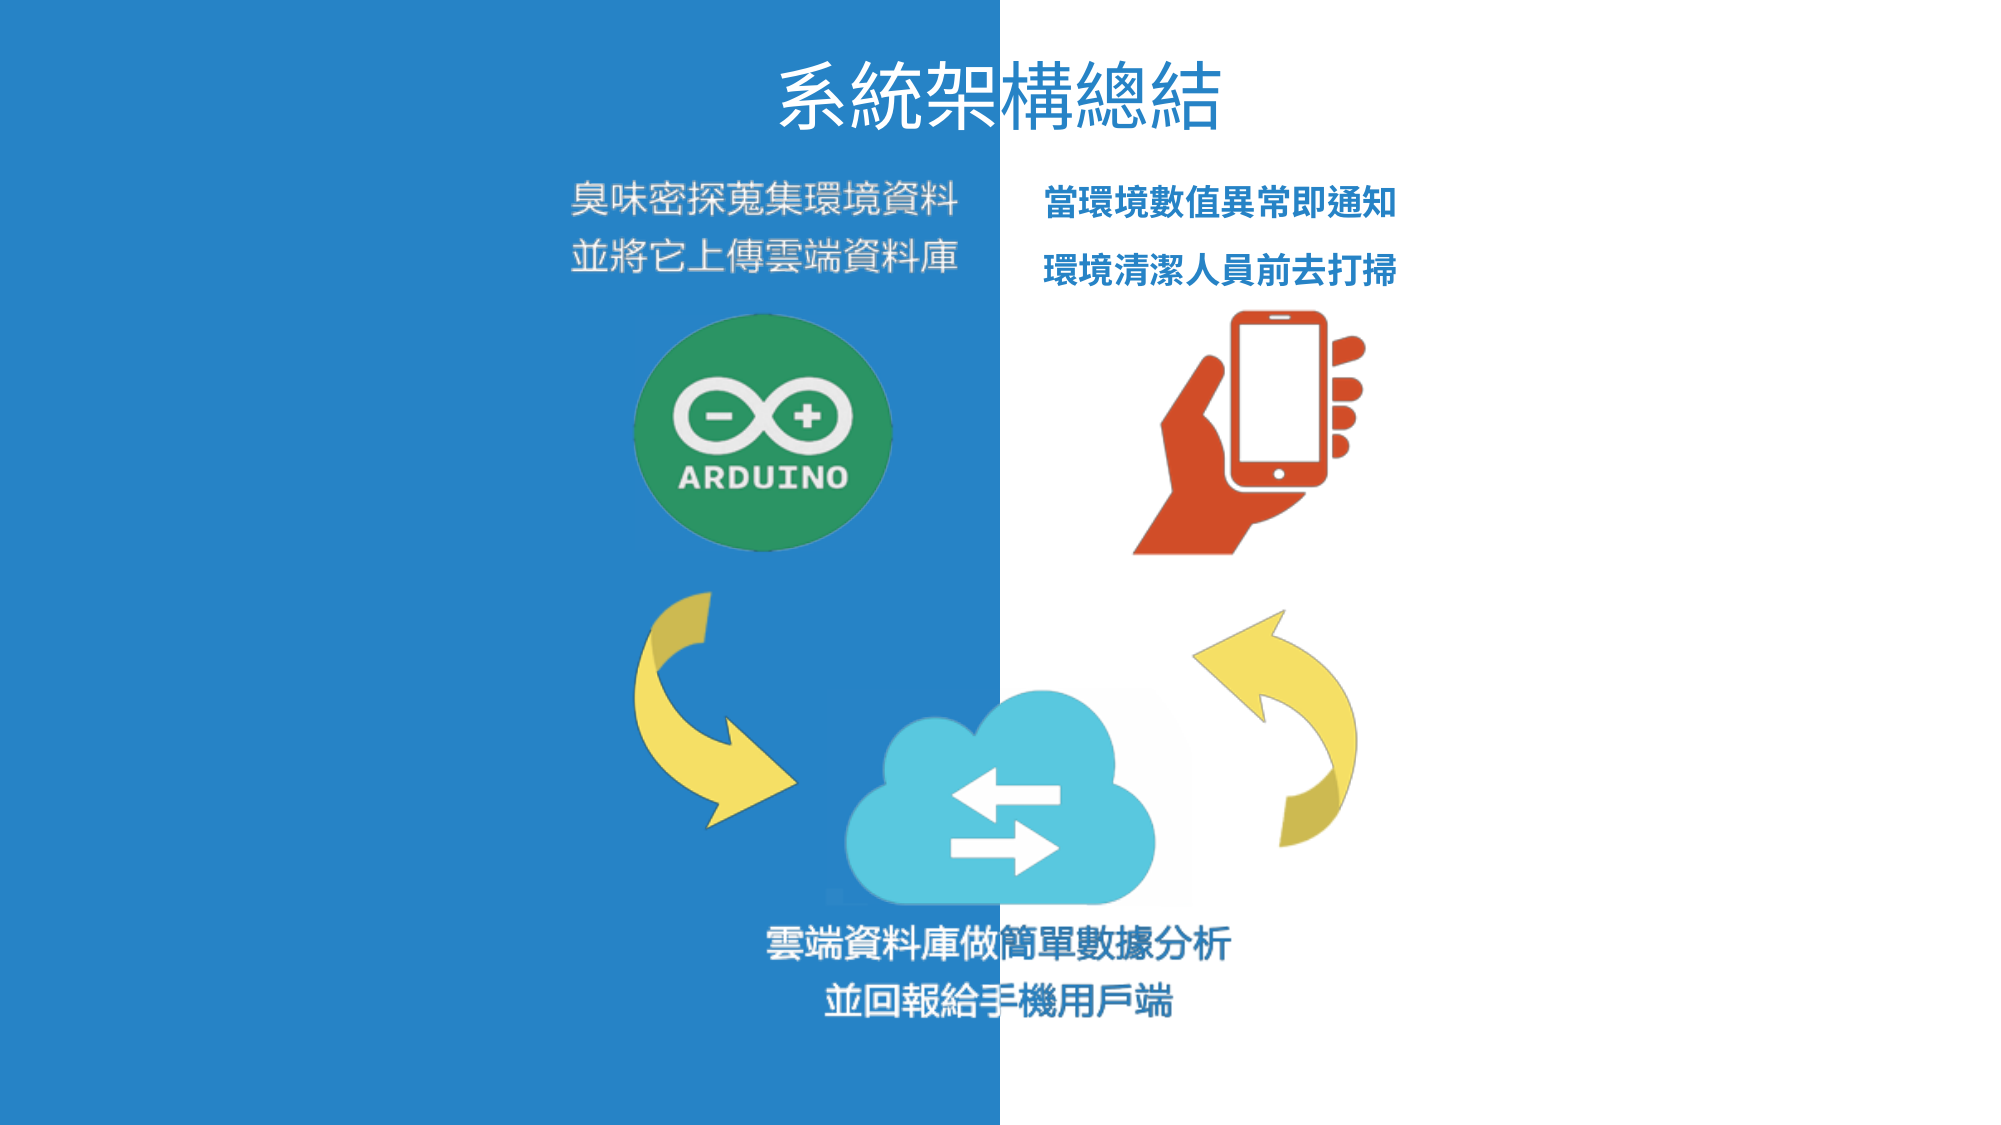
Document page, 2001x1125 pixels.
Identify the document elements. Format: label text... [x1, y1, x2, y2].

picture [486, 86, 1535, 1111]
text_box 系統架構總結 [760, 14, 1240, 86]
